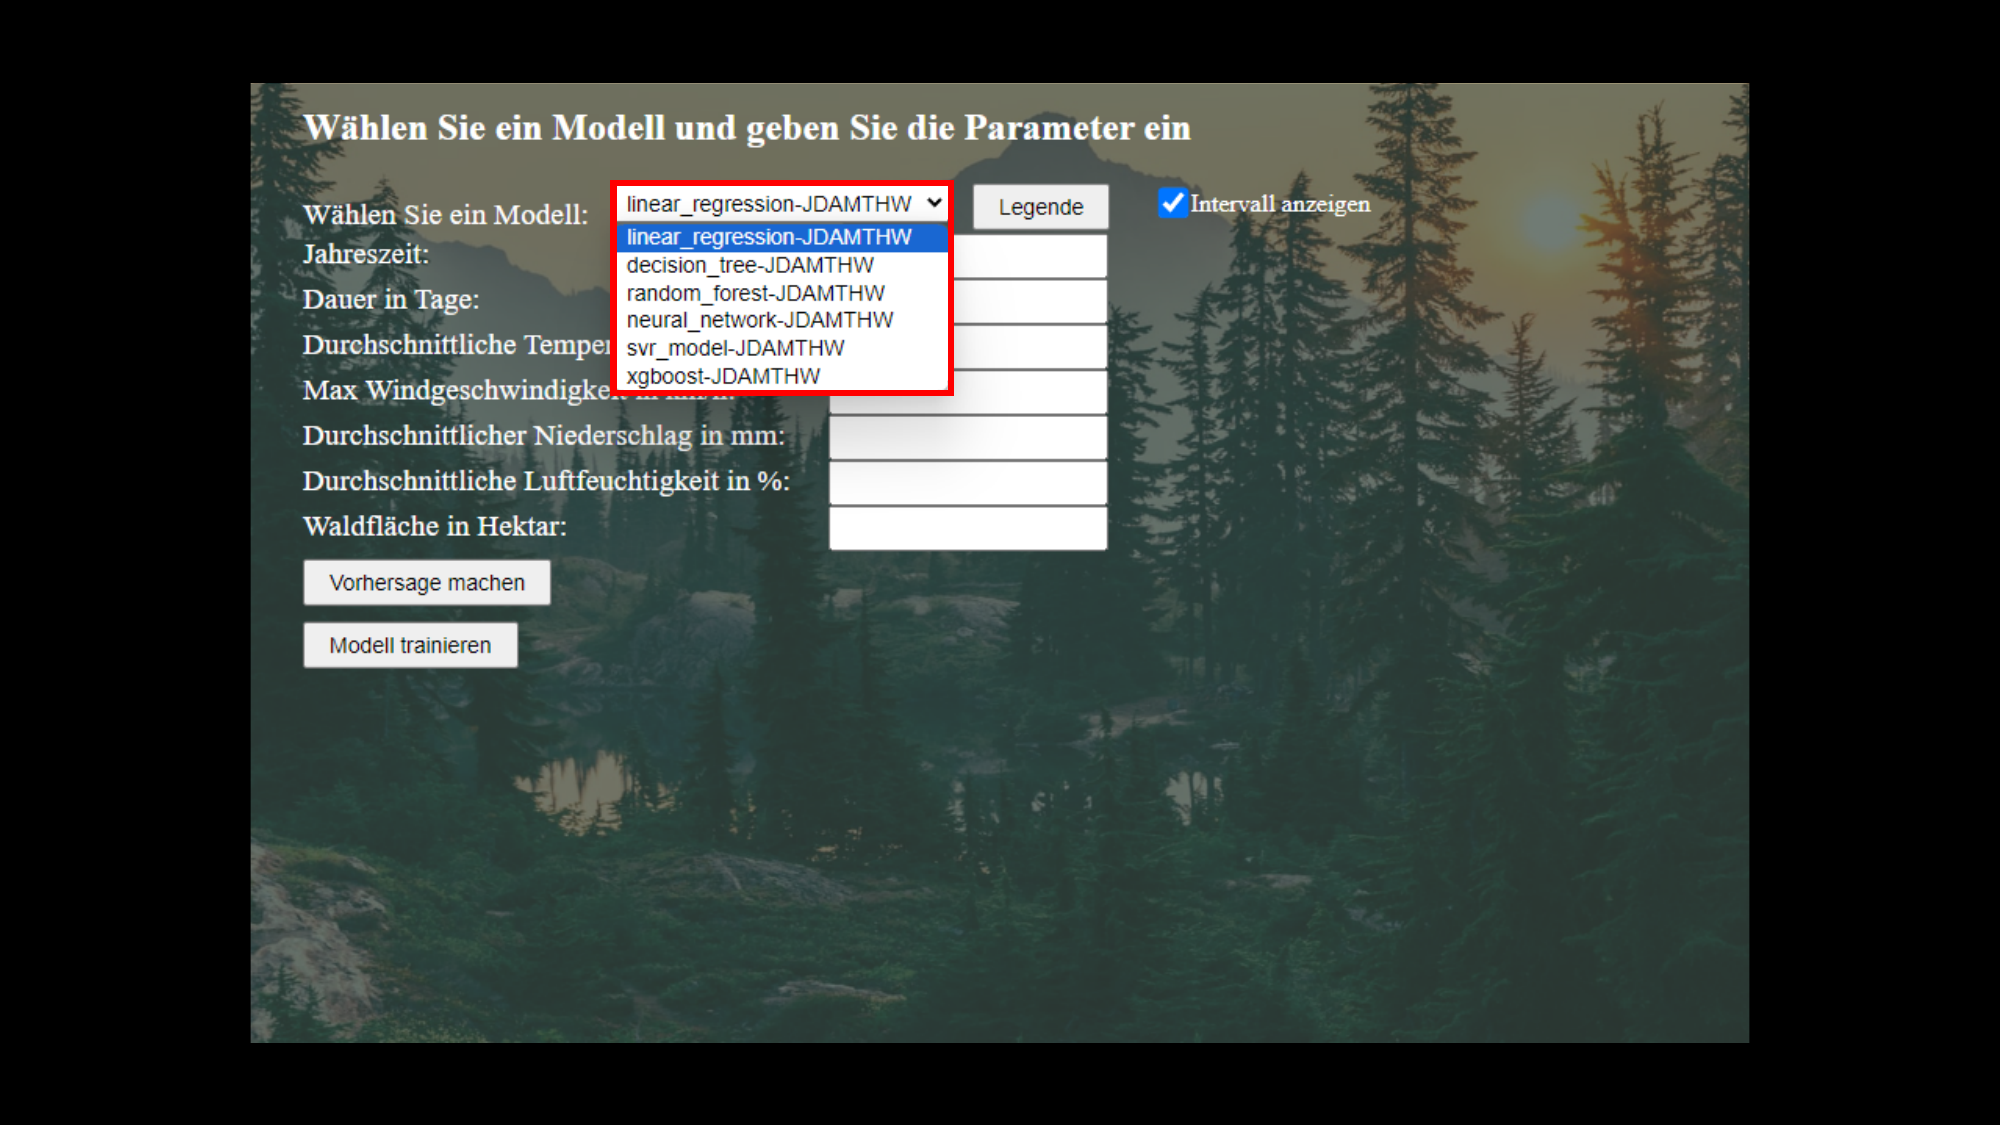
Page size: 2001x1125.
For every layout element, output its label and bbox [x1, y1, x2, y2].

picture [250, 83, 1750, 1043]
